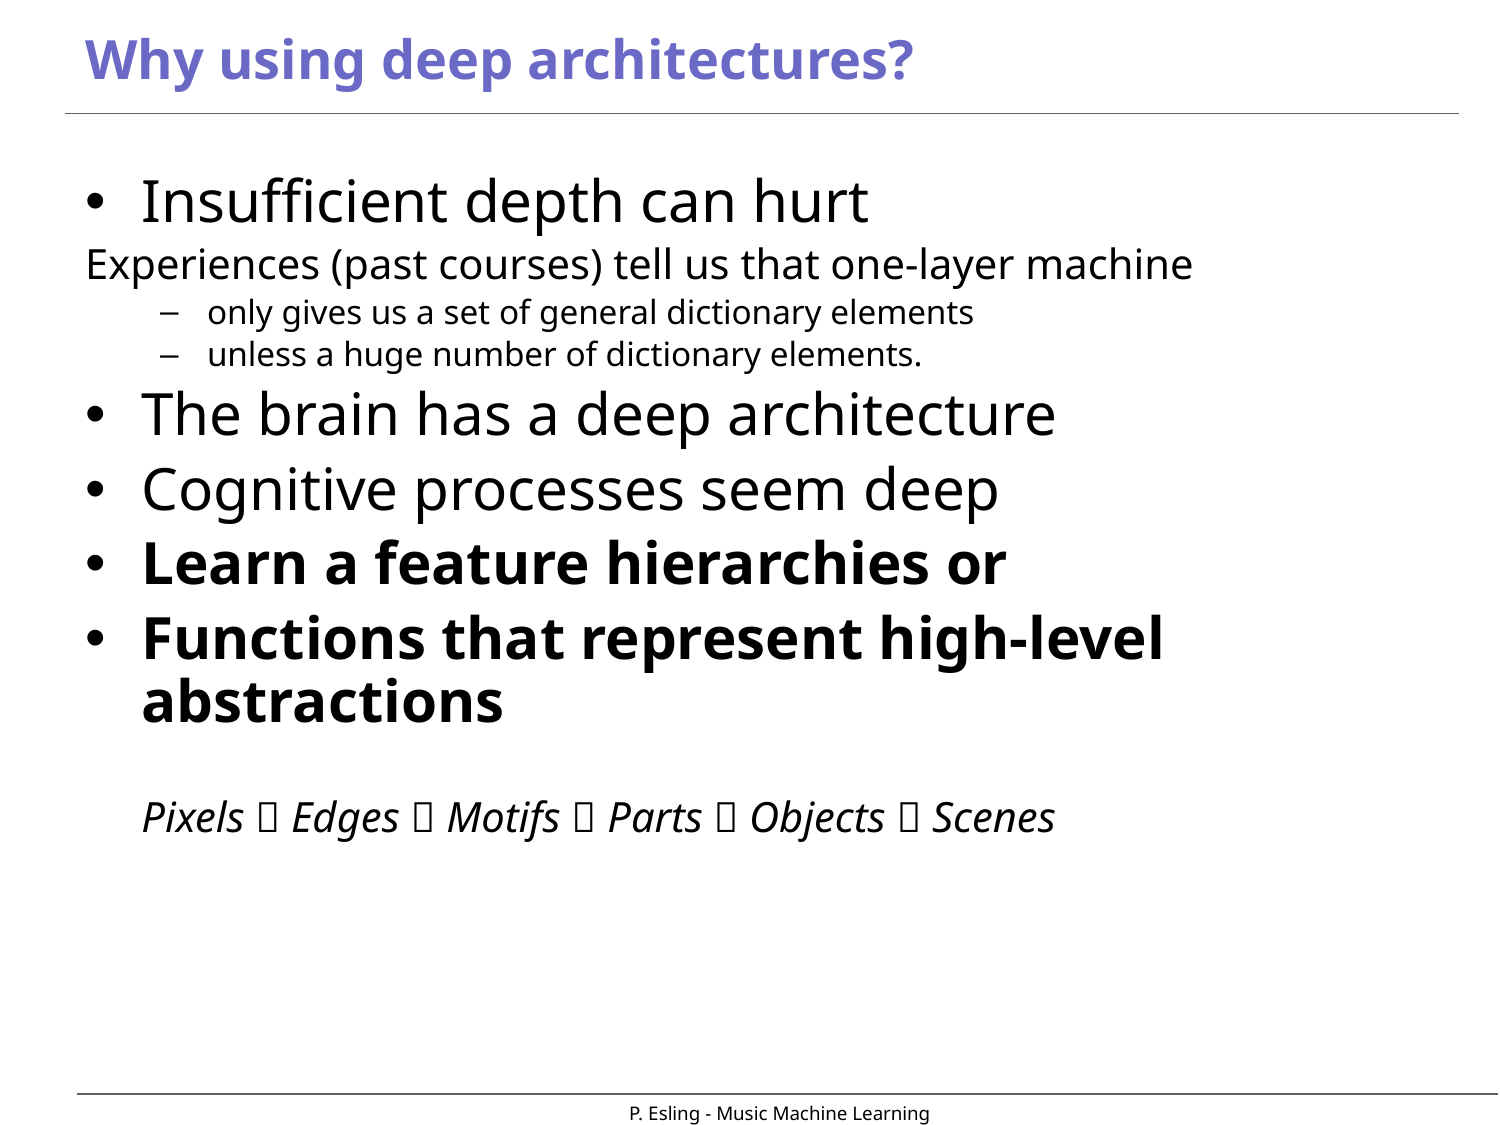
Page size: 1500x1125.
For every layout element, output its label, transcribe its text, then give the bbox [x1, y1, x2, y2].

text_box Insufficient depth can hurt Experiences (past courses) tell us that one-layer machine only gives us a set of general dictionary elements unless a huge number of dictionary elements. The brain has a deep architecture Cognitive processes seem deep Learn a feature hierarchies or Functions that represent high-level abstractions Pixels  Edges  Motifs  Parts  Objects  Scenes [70, 165, 1475, 908]
footer P. Esling - Music Machine Learning [194, 1093, 1365, 1125]
title Why using deep architectures? [70, 4, 1250, 112]
